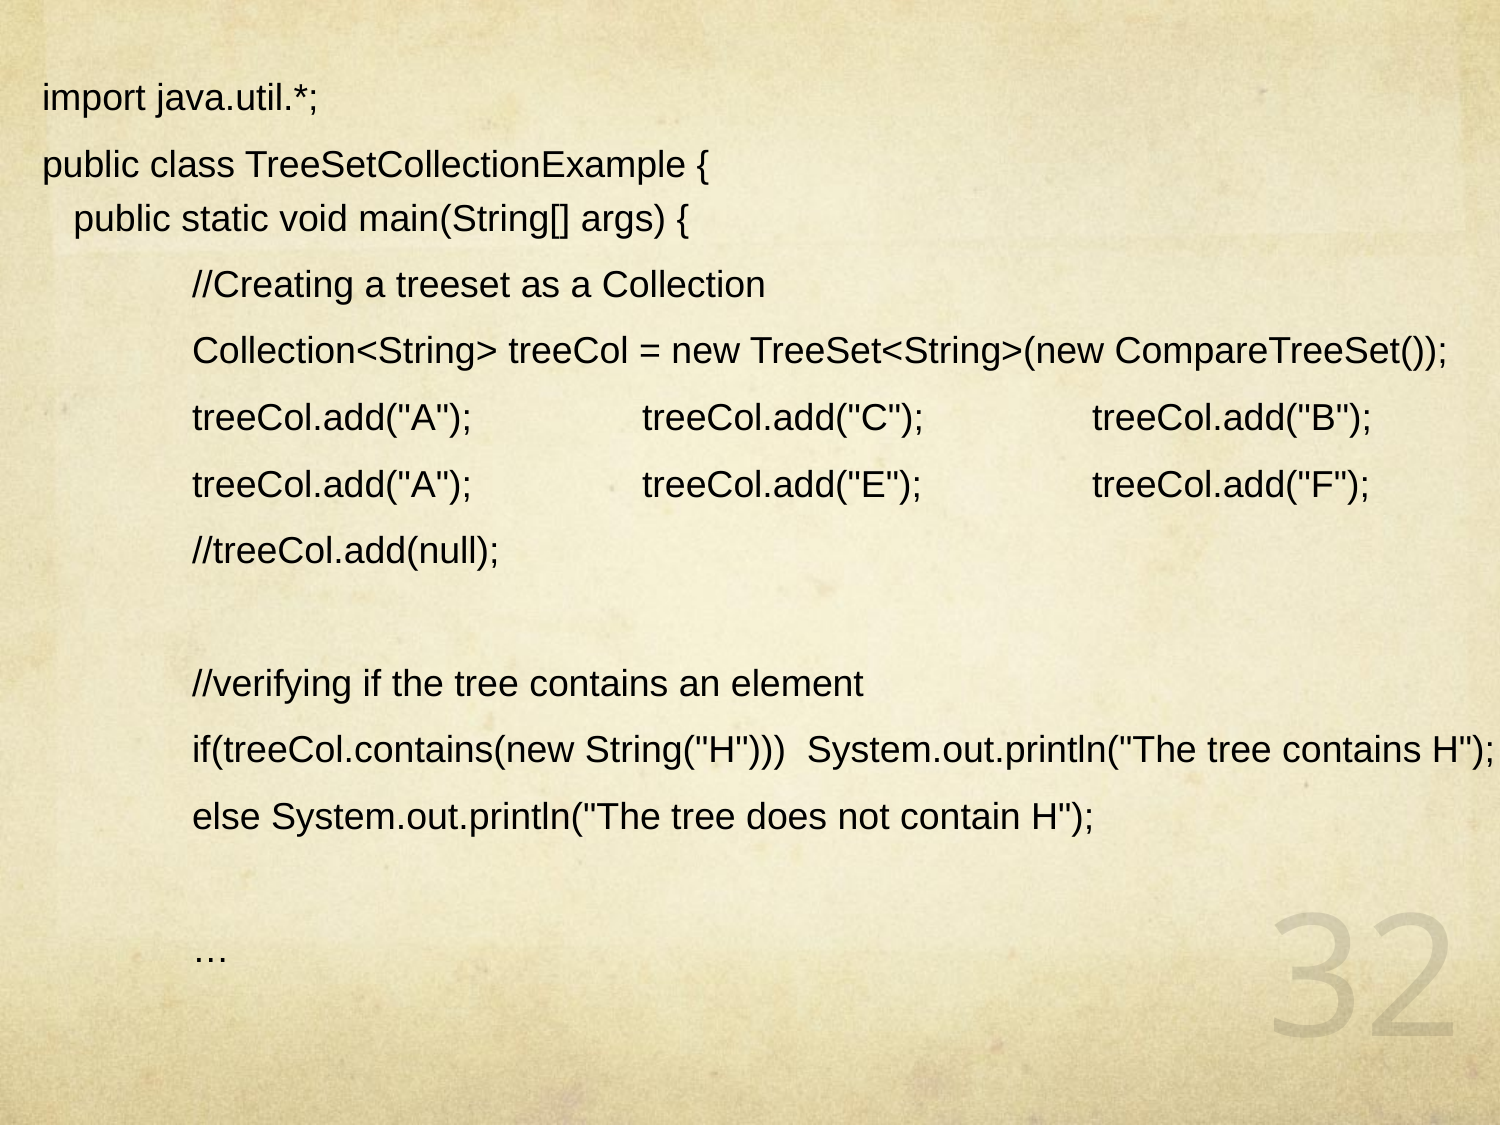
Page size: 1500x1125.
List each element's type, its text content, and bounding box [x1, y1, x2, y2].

slide_number 32 [1233, 898, 1478, 1038]
picture [0, 0, 1500, 1125]
list import java.util.*; public class TreeSetCollectionExample { public static void main(String[] args) { //Creating a treeset as a Collection Collection<String> treeCol = new TreeSet<String>(new CompareTreeSet()); treeCol.add("A"); treeCol.add("C"); treeCol.add("B"); treeCol.add("A"); treeCol.add("E"); treeCol.add("F"); //treeCol.add(null); //verifying if the tree contains an element if(treeCol.contains(new String("H"))) System.out.println("The tree contains H"); else System.out.println("The tree does not contain H"); … [27, 56, 1500, 950]
